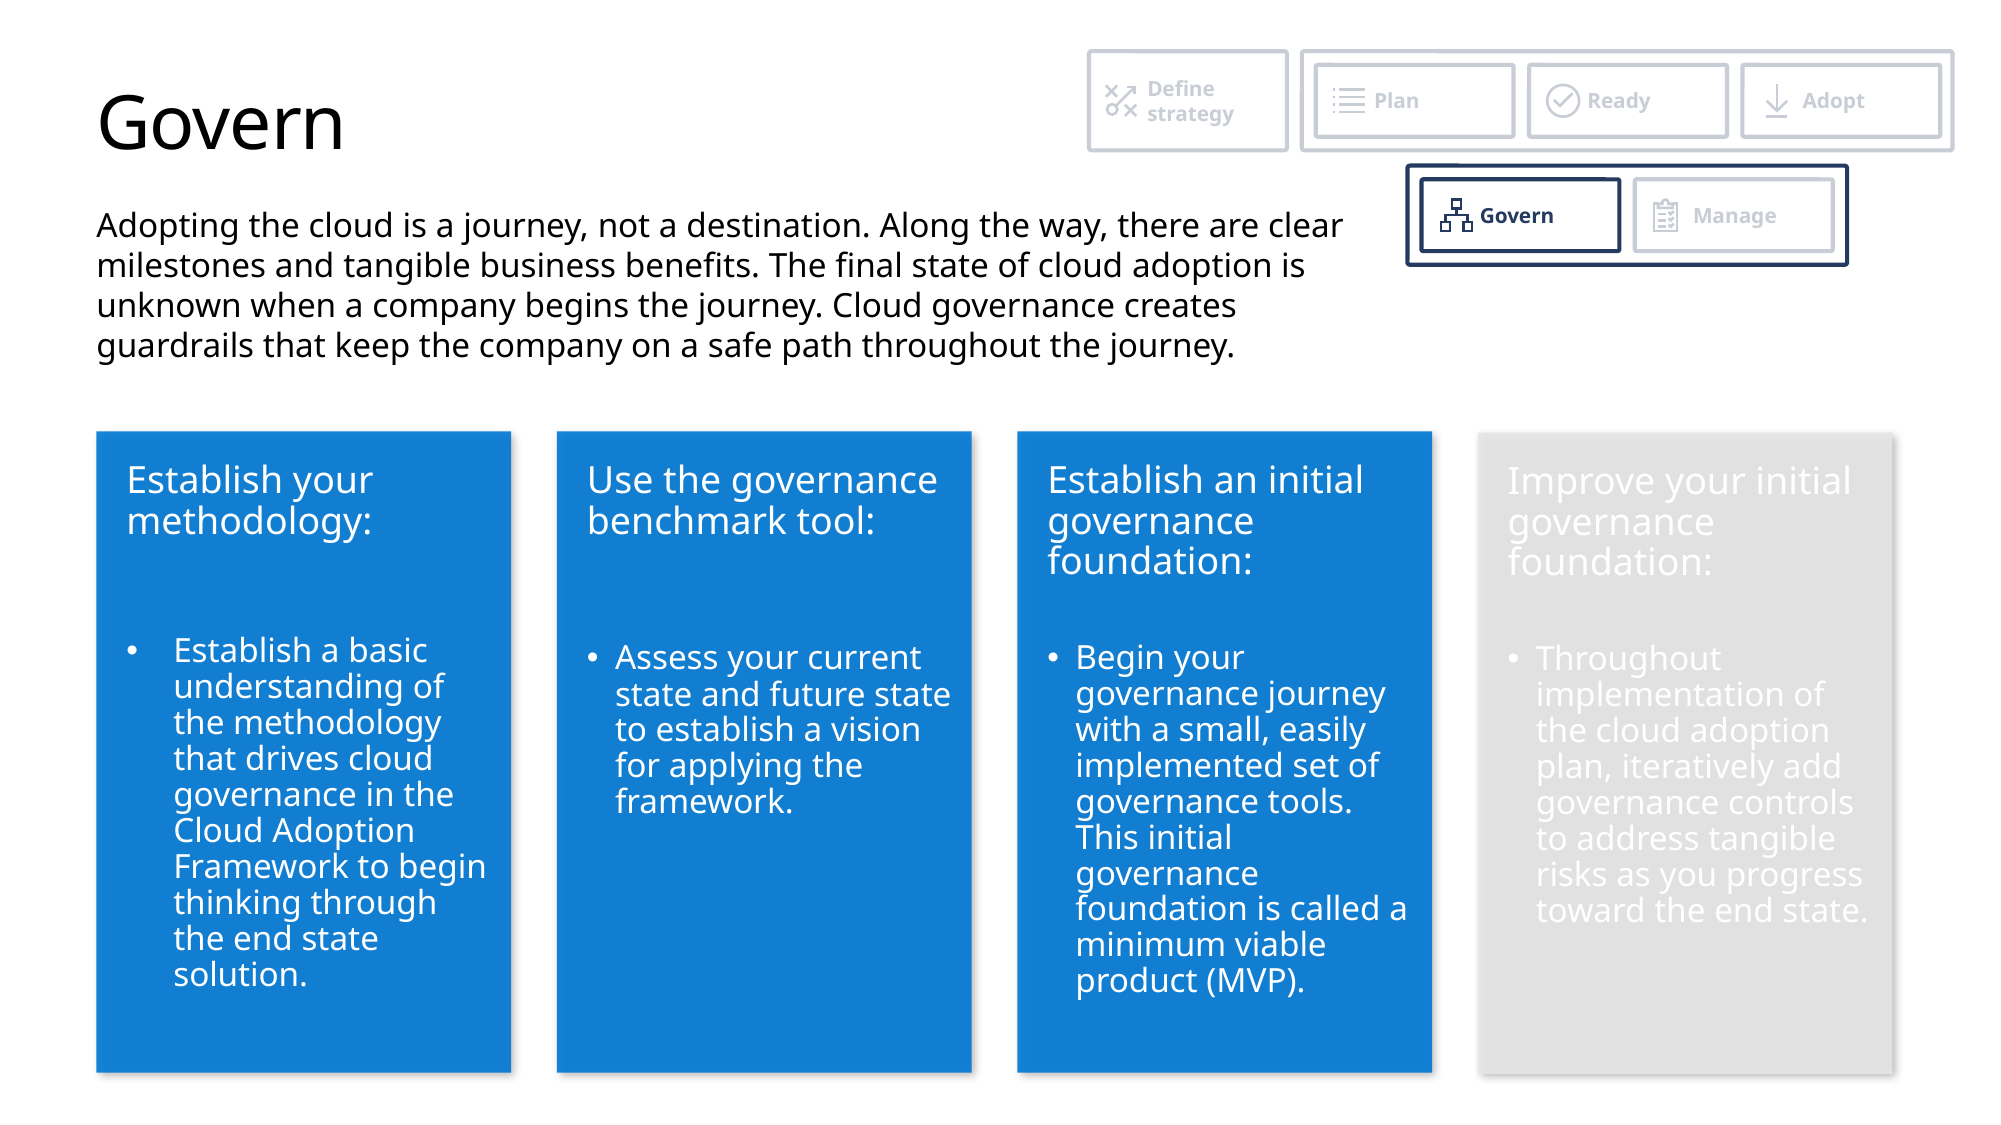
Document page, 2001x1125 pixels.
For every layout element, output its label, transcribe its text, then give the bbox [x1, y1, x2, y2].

text_box [1631, 172, 1838, 260]
text_box Establish your methodology: Establish a basic understanding of the methodology that drives cloud governance in the Cloud Adoption Framework to begin thinking through the end state solution. [96, 431, 512, 1074]
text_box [1087, 50, 1289, 151]
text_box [1313, 64, 1516, 137]
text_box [1632, 179, 1835, 252]
text_box [1073, 35, 1961, 158]
text_box Establish an initial governance foundation: Begin your governance journey with a small, easily implemented set of governance tools. This initial governance foundation is called a minimum viable product (MVP). [1016, 431, 1433, 1074]
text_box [1527, 64, 1730, 137]
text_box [1742, 64, 1941, 137]
text_box Adopting the cloud is a journey, not a destination. Along the way, there are clear milestones and tangible business benefits. The final state of cloud adoption is unknown when a company begins the journey. Cloud governance creates guardrails that keep the company on a safe path throughout the journey. [96, 196, 1396, 371]
text_box Use the governance benchmark tool: Assess your current state and future state to establish a vision for applying the framework. [556, 431, 972, 1074]
title Govern [96, 75, 1904, 166]
text_box [1406, 164, 1849, 266]
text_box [1419, 179, 1622, 252]
text_box Improve your initial governance foundation: Throughout implementation of the cloud adoption plan, iteratively add governance controls to address tangible risks as you progress toward the end state. [1477, 432, 1893, 1075]
